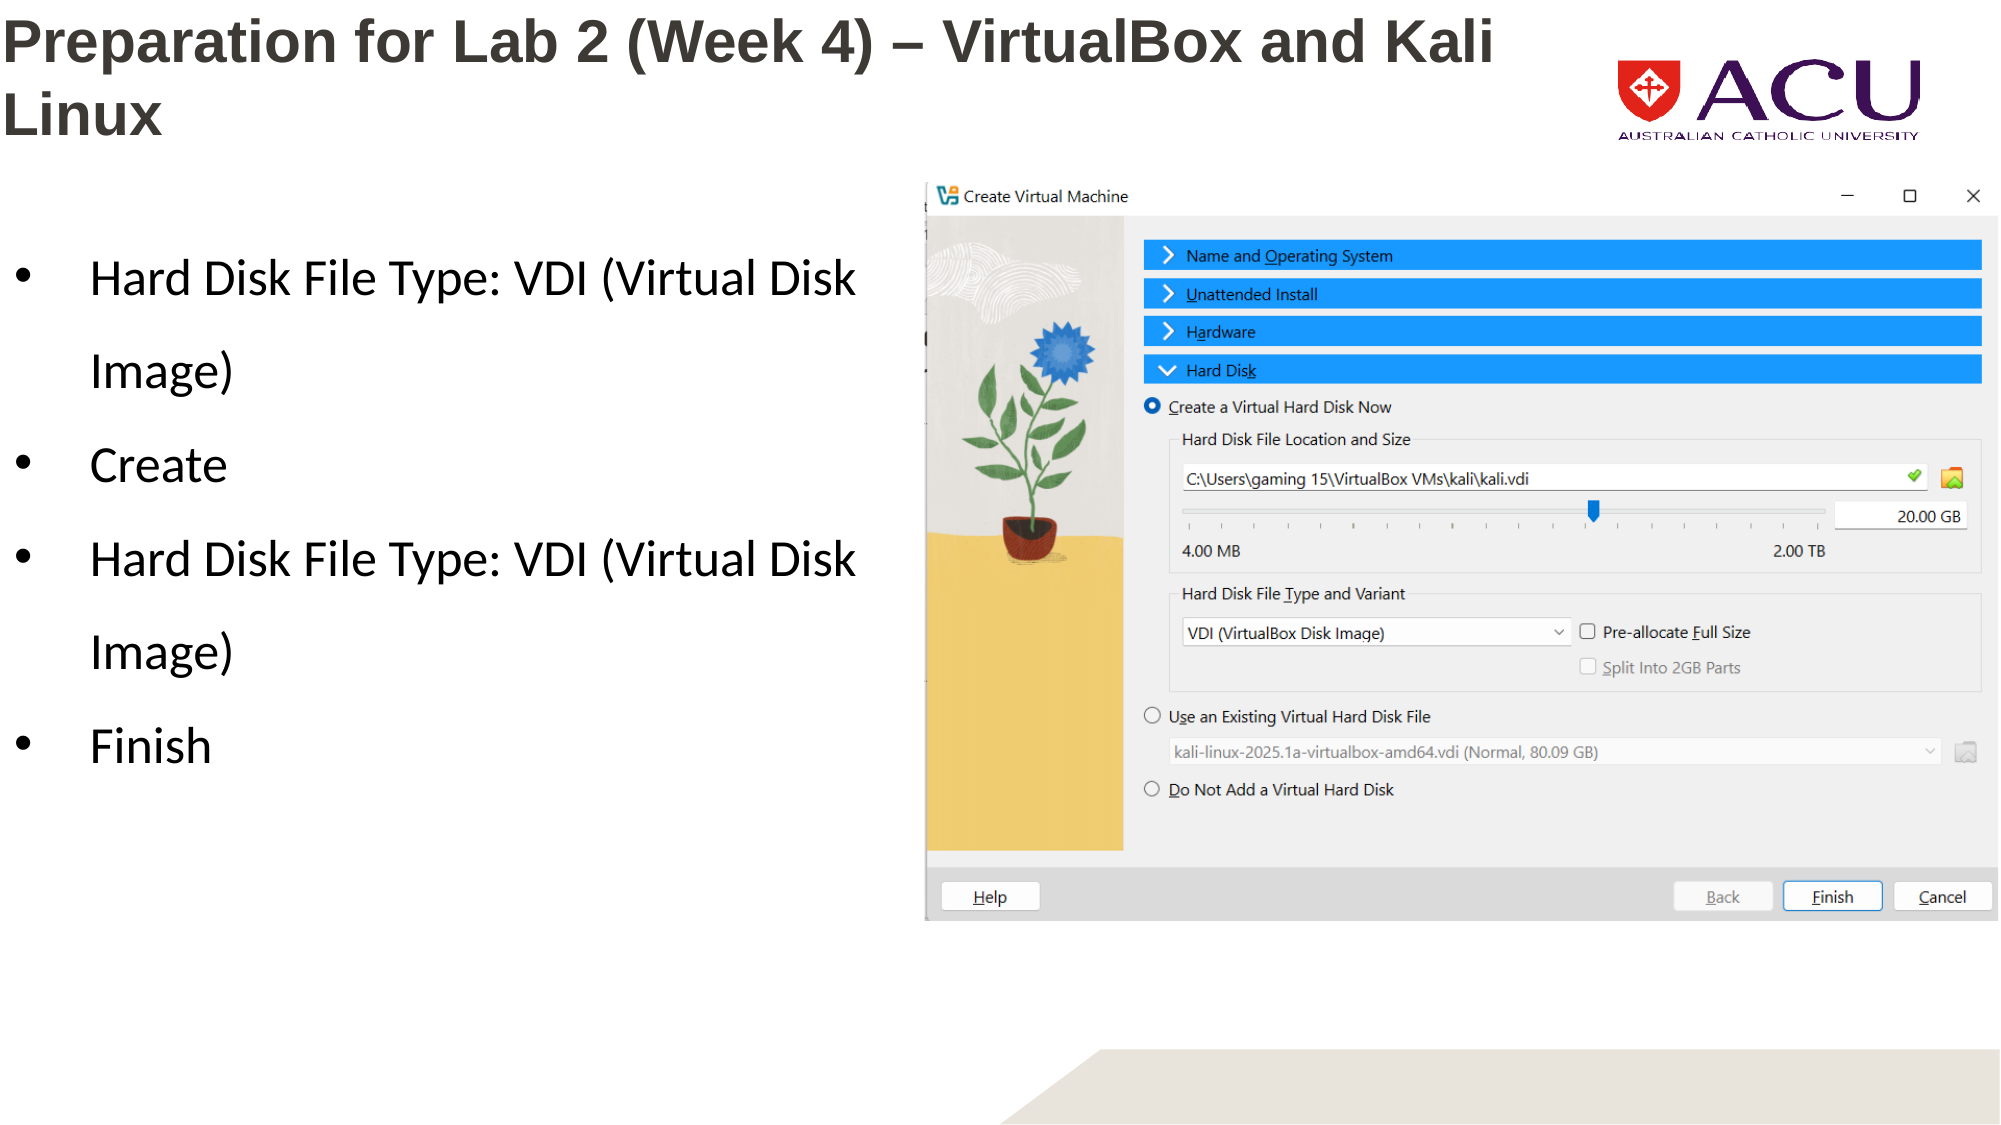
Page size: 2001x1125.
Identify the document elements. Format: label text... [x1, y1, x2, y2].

picture [924, 181, 1999, 921]
title Preparation for Lab 2 (Week 4) – VirtualBox and Kali Linux [0, 0, 1580, 190]
text_box Hard Disk File Type: VDI (Virtual Disk Image) Create Hard Disk File Type: VDI (Virtual Disk Image) Finish [0, 204, 919, 782]
picture [1618, 59, 1920, 140]
